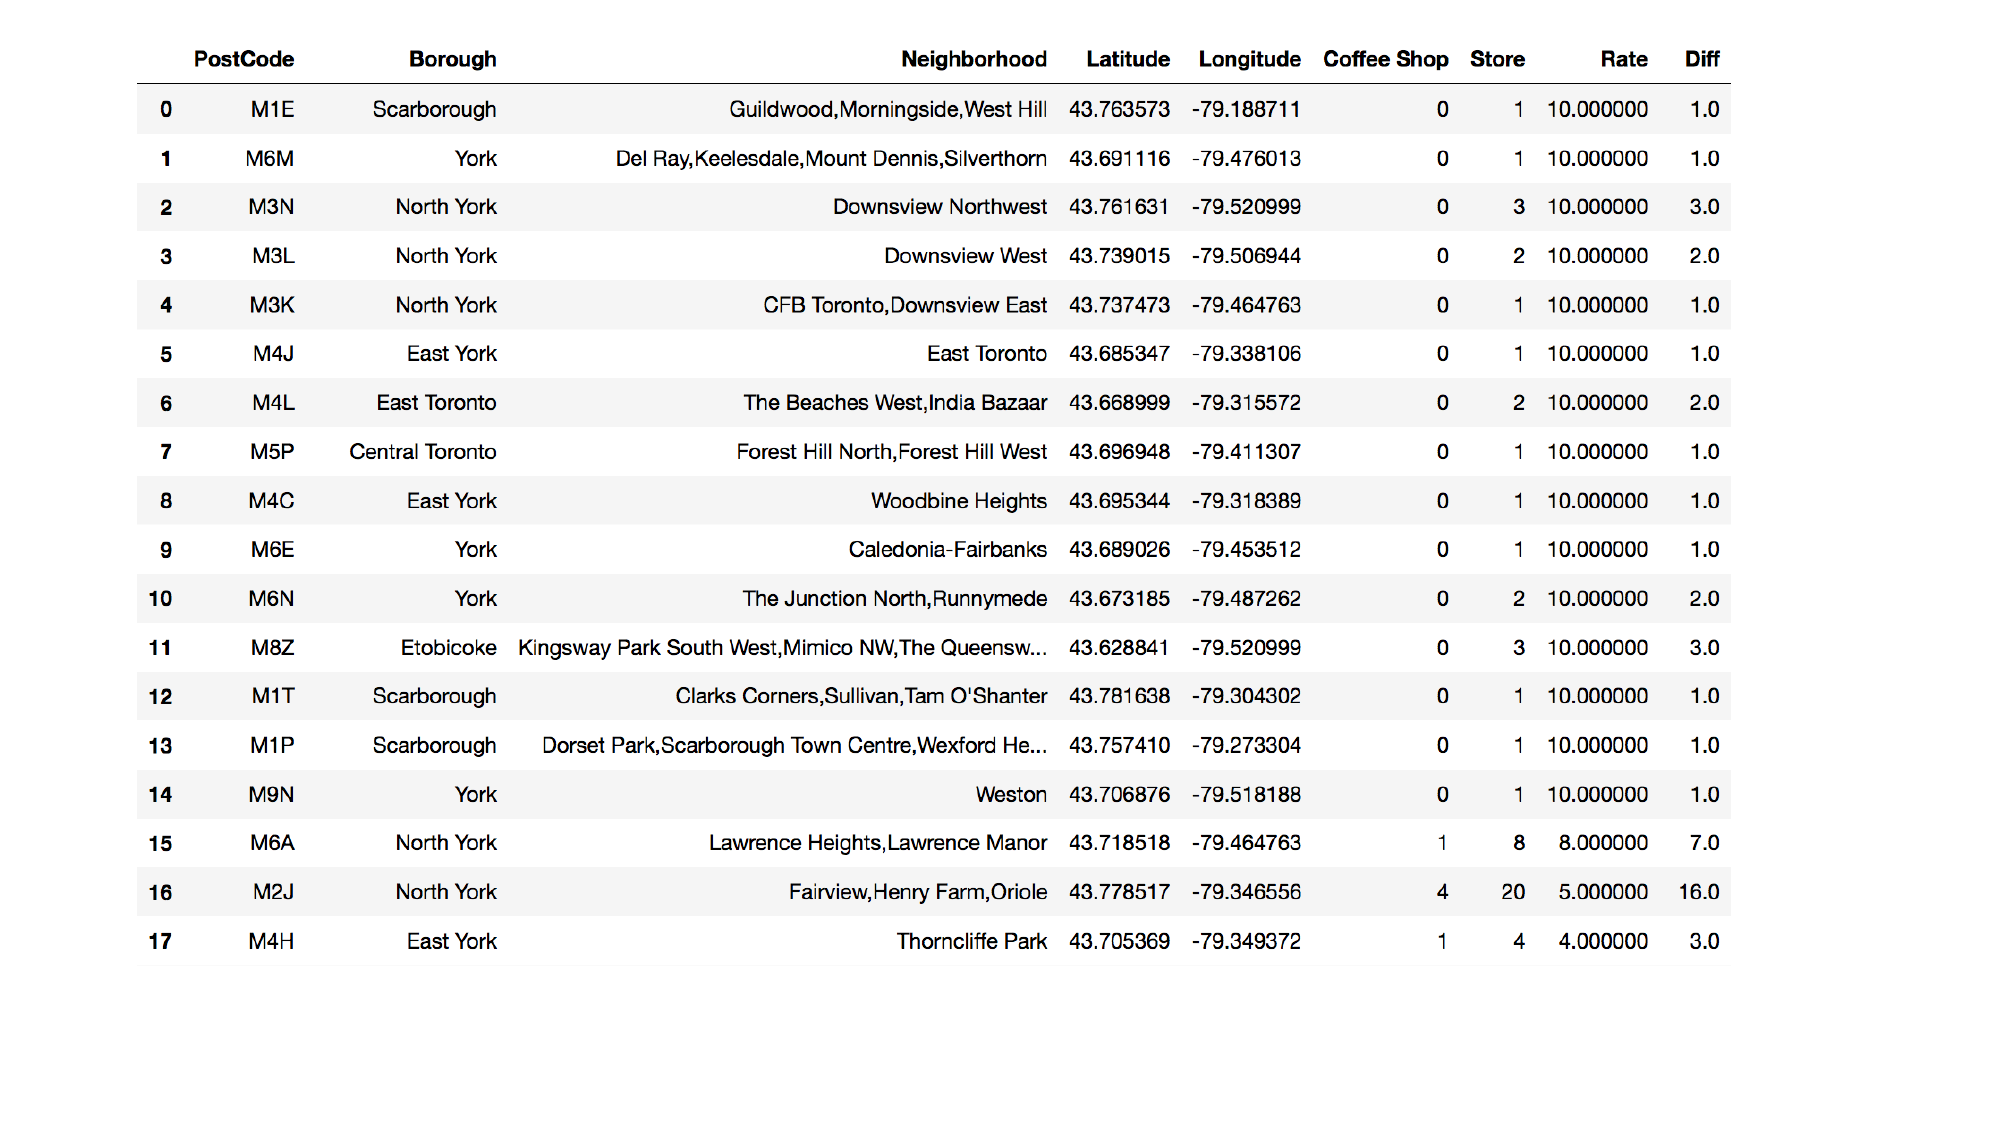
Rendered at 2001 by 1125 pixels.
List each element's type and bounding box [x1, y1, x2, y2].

picture [137, 41, 1741, 966]
